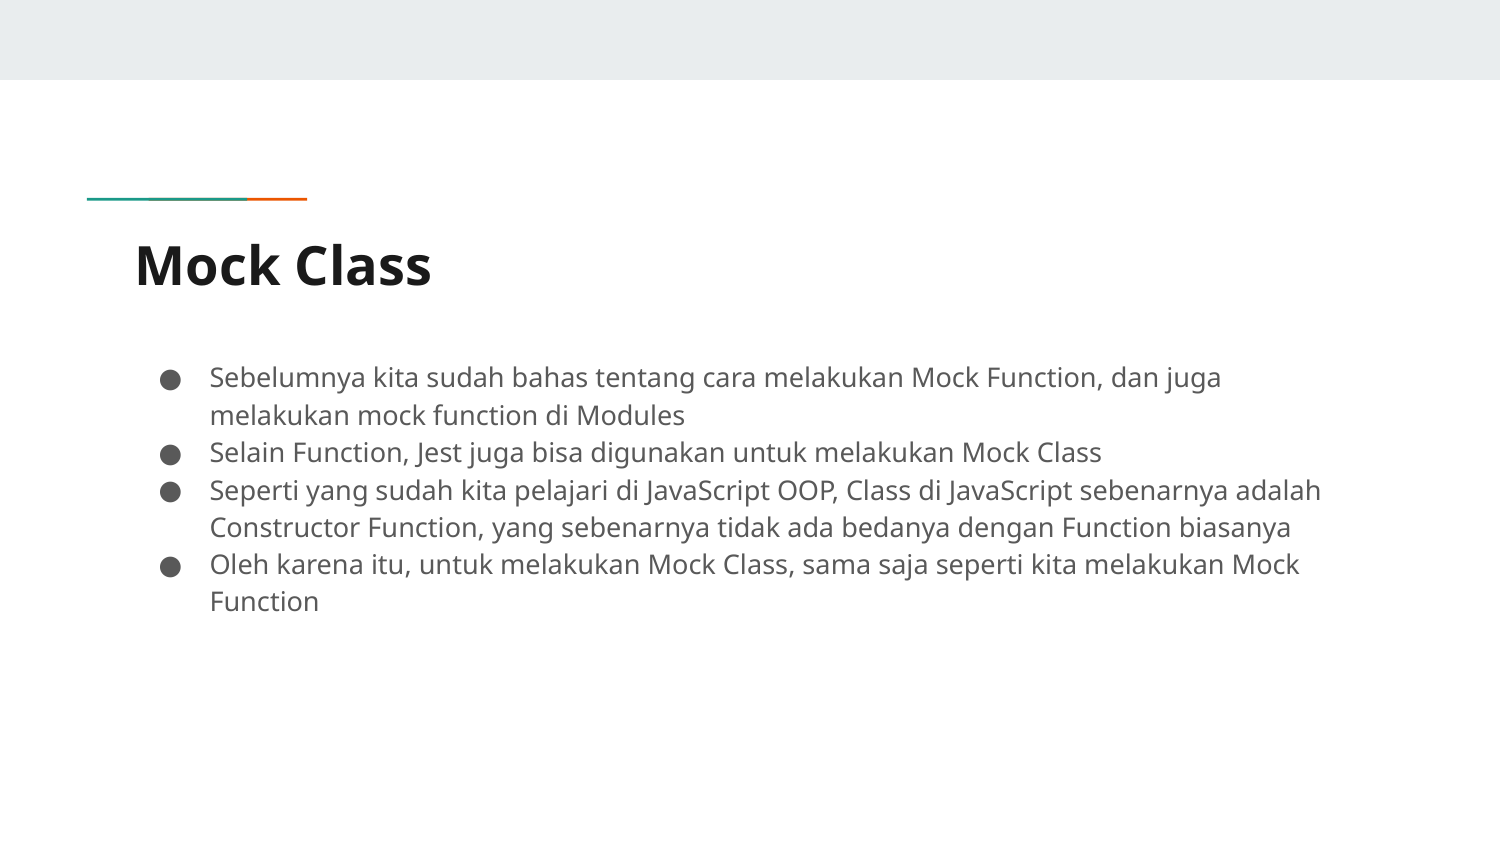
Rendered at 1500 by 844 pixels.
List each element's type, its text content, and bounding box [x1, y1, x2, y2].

title Mock Class [119, 216, 1381, 305]
list Sebelumnya kita sudah bahas tentang cara melakukan Mock Function, dan juga melakukan mock function di Modules Selain Function, Jest juga bisa digunakan untuk melakukan Mock Class Seperti yang sudah kita pelajari di JavaScript OOP, Class di JavaScript sebenarnya adalah Constructor Function, yang sebenarnya tidak ada bedanya dengan Function biasanya Oleh karena itu, untuk melakukan Mock Class, sama saja seperti kita melakukan Mock Function [119, 341, 1381, 712]
